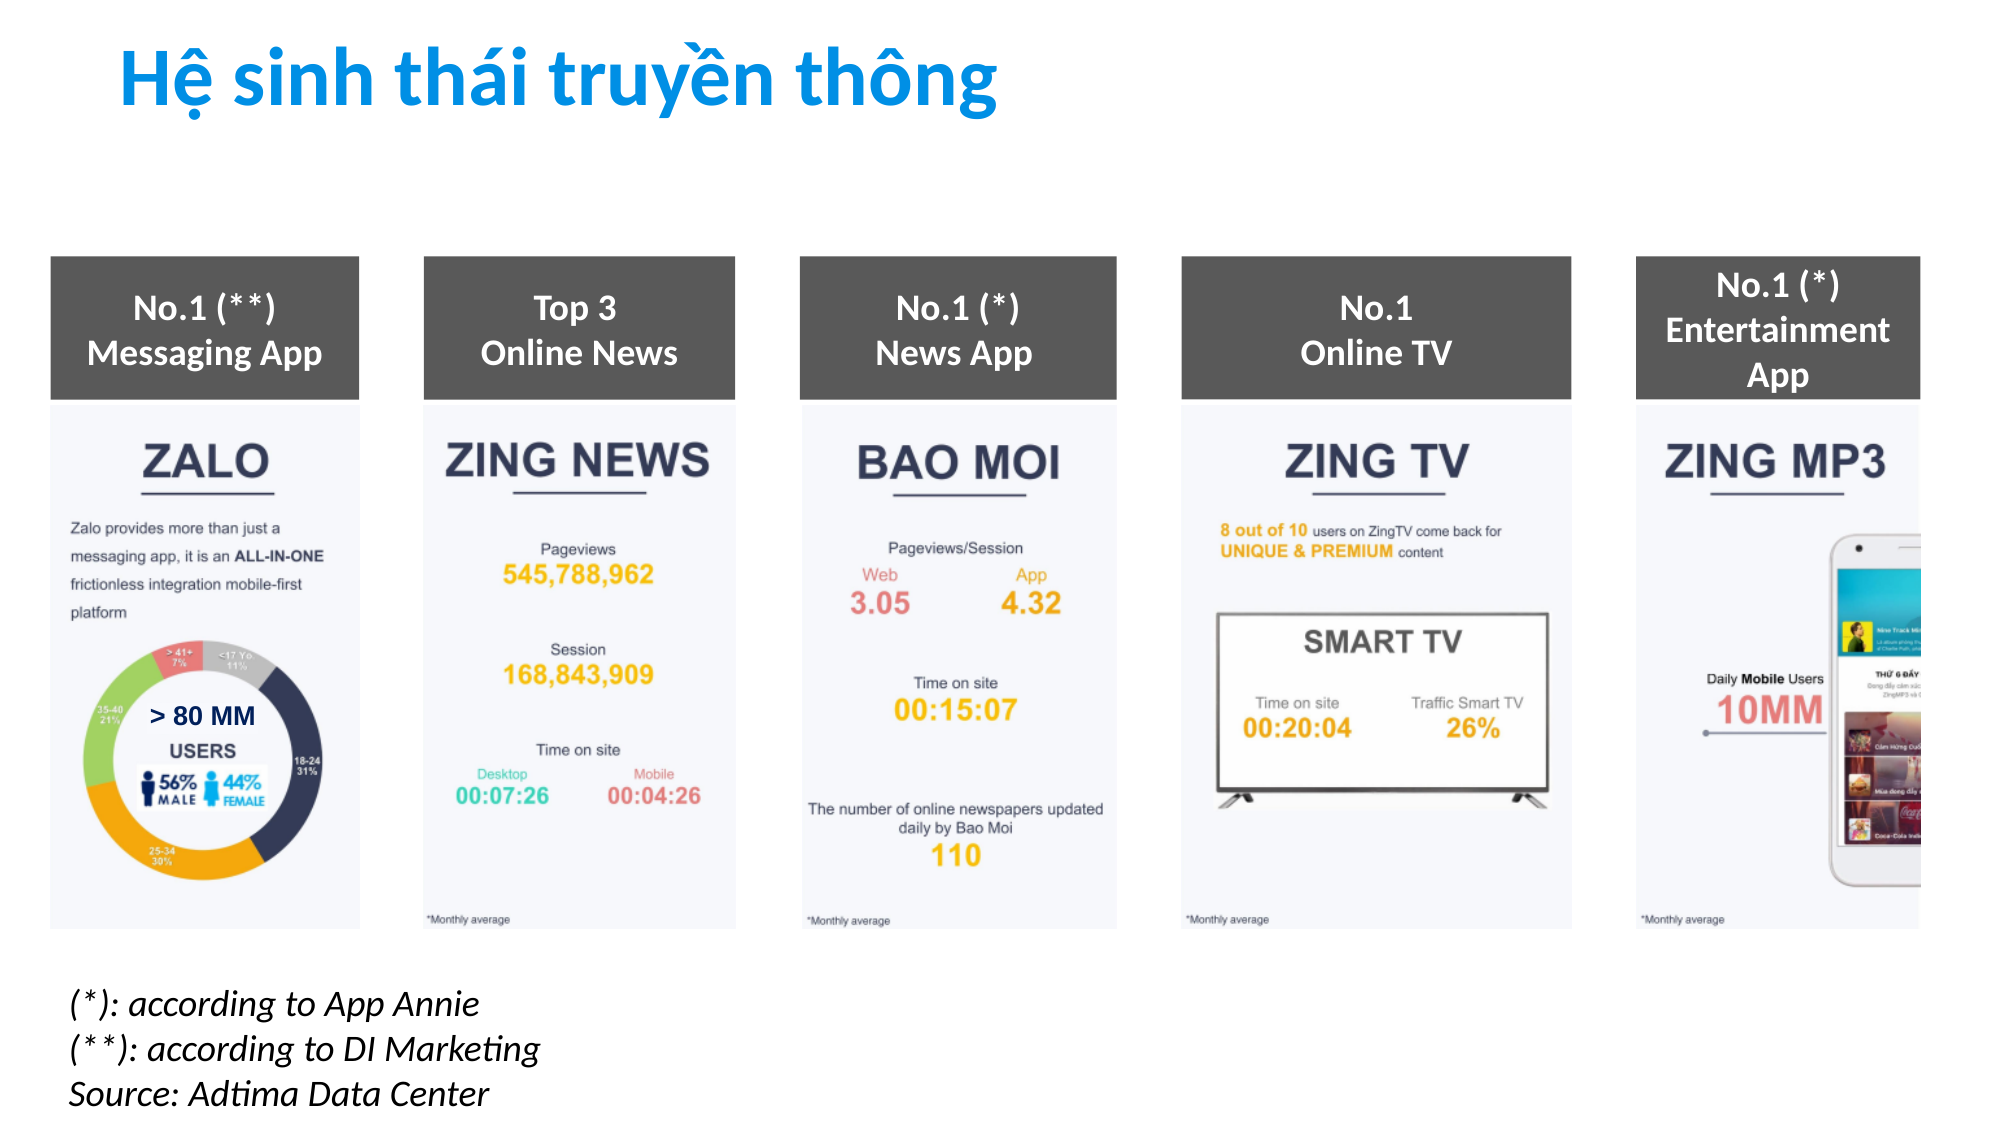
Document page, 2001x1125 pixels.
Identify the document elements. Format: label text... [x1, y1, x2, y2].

title Hệ sinh thái truyền thông [104, 24, 1906, 131]
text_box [50, 256, 360, 929]
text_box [799, 256, 1117, 929]
text_box (*): according to App Annie (**): according to DI Marketing Source: Adtima Data Center [53, 971, 565, 1122]
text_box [423, 256, 736, 929]
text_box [1636, 256, 1921, 929]
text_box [1181, 256, 1572, 929]
